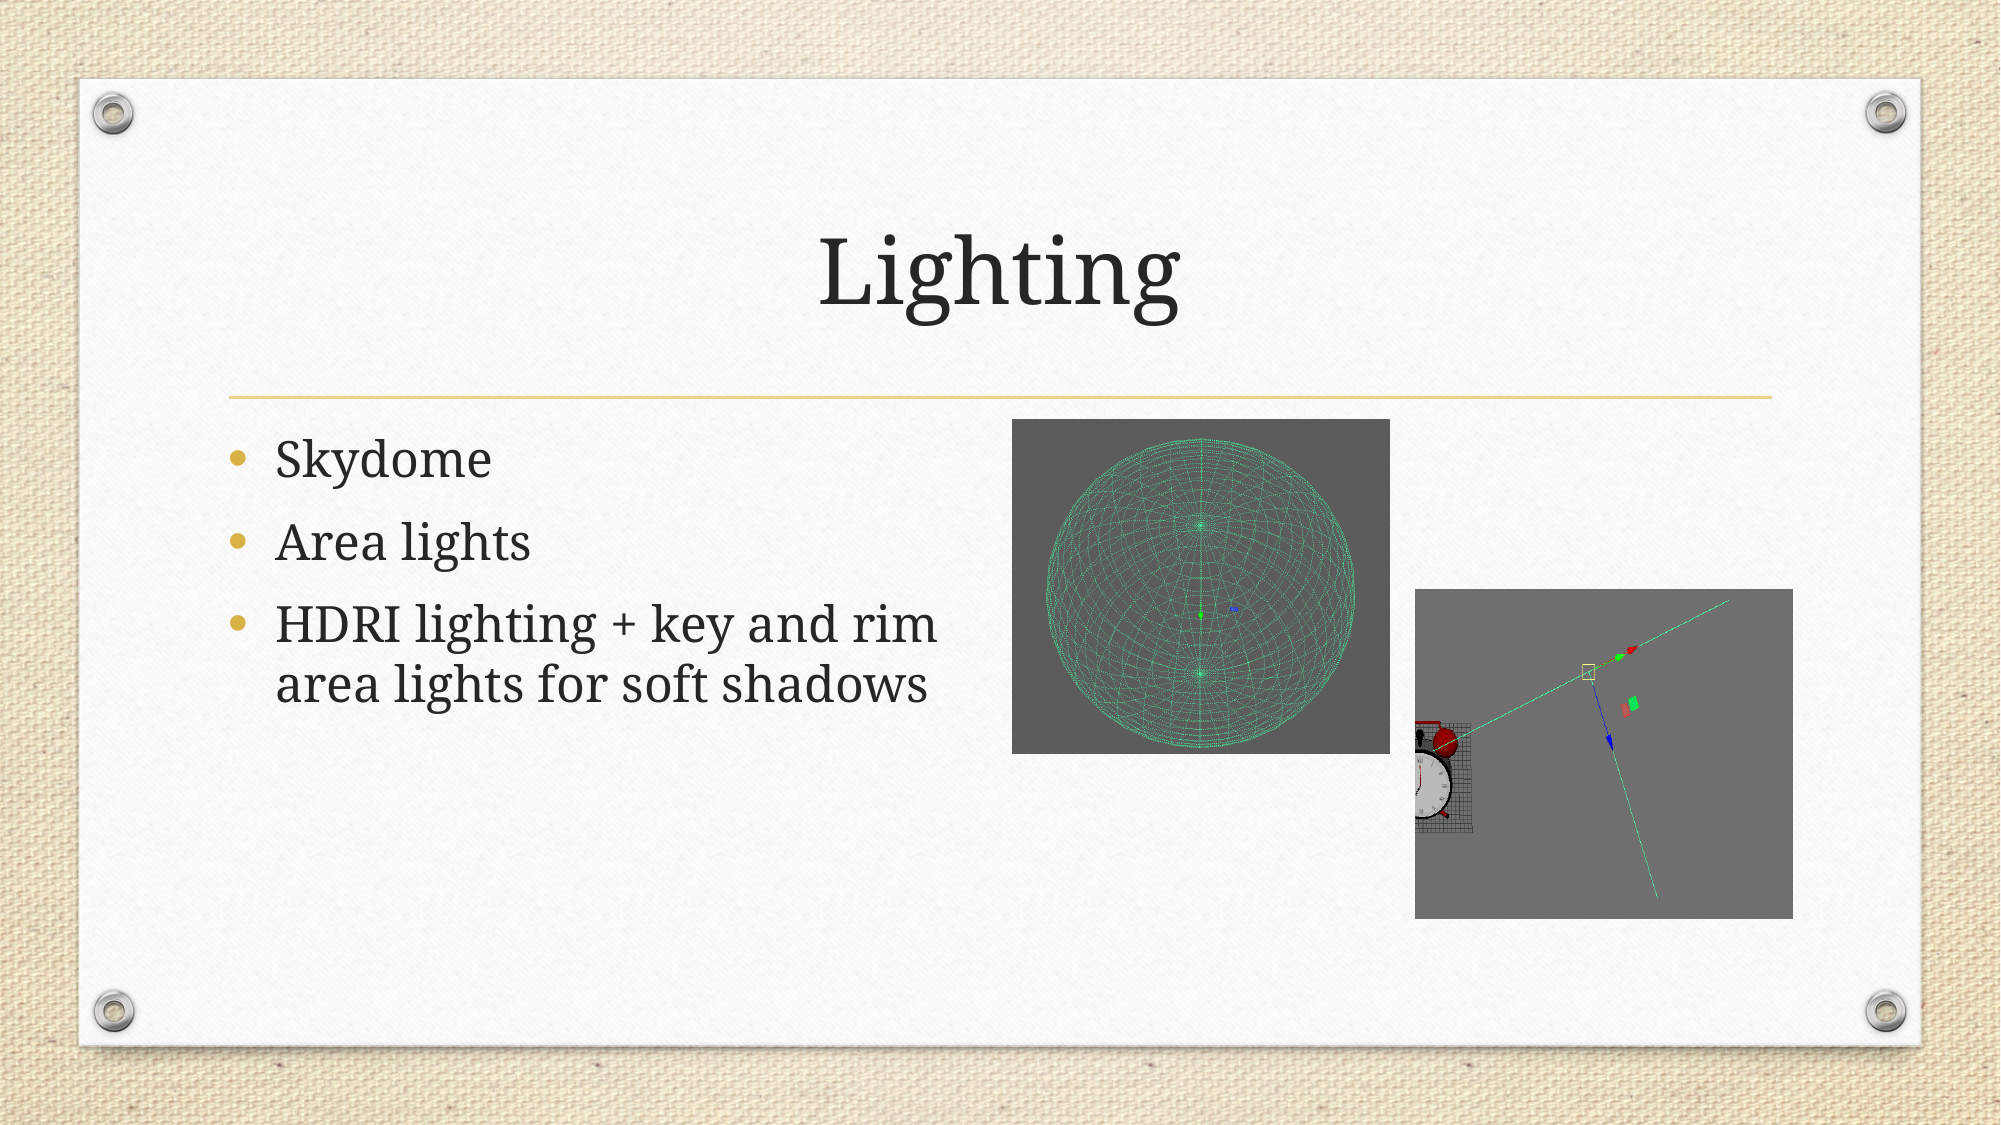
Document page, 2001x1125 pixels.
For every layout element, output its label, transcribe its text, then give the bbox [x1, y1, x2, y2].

picture [0, 0, 2001, 1125]
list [1012, 419, 1390, 755]
title Lighting [212, 161, 1788, 375]
list Skydome Area lights HDRI lighting + key and rim area lights for soft shadows [213, 420, 987, 963]
